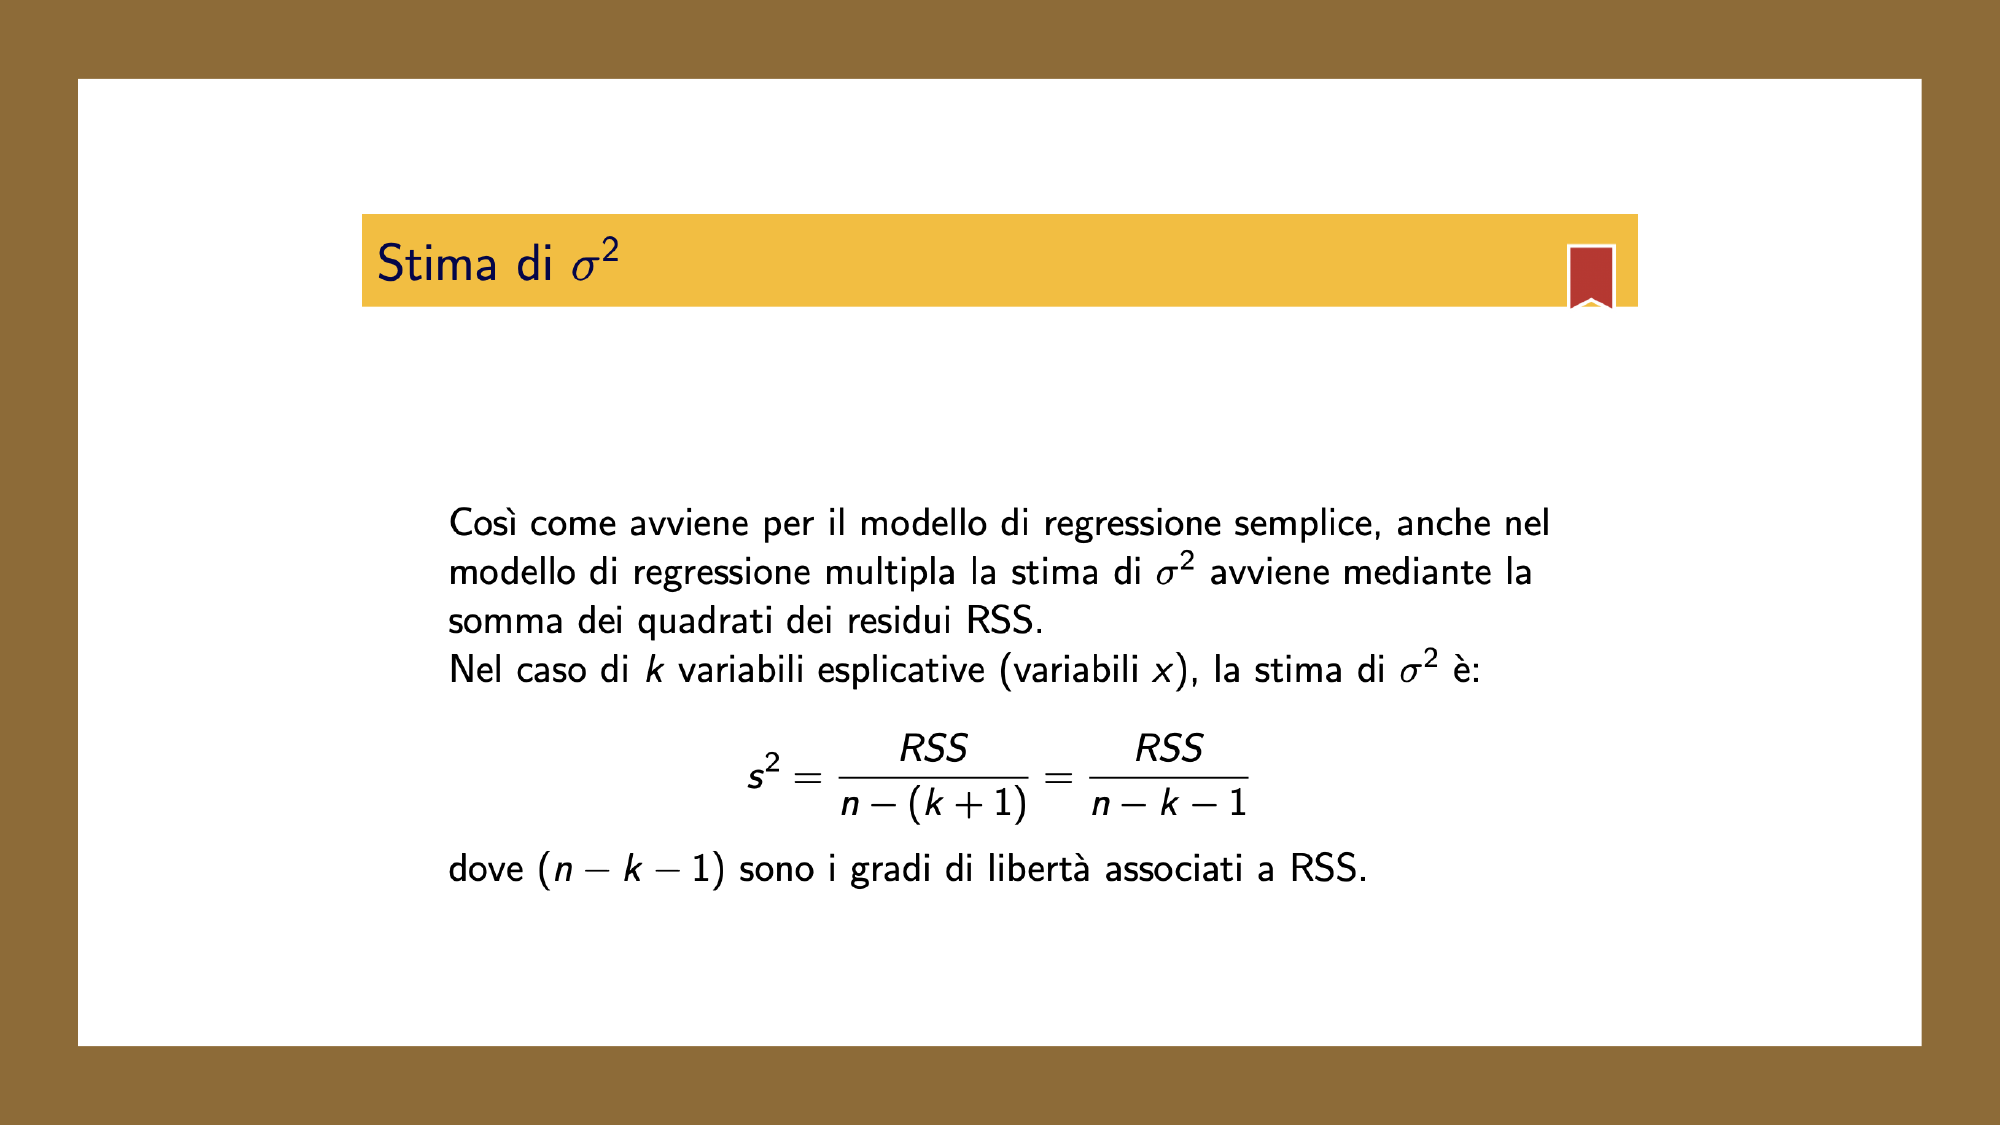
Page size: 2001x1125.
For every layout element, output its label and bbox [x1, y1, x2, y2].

picture [361, 213, 1638, 912]
text_box [0, 0, 2000, 1125]
text_box [77, 77, 1923, 1048]
